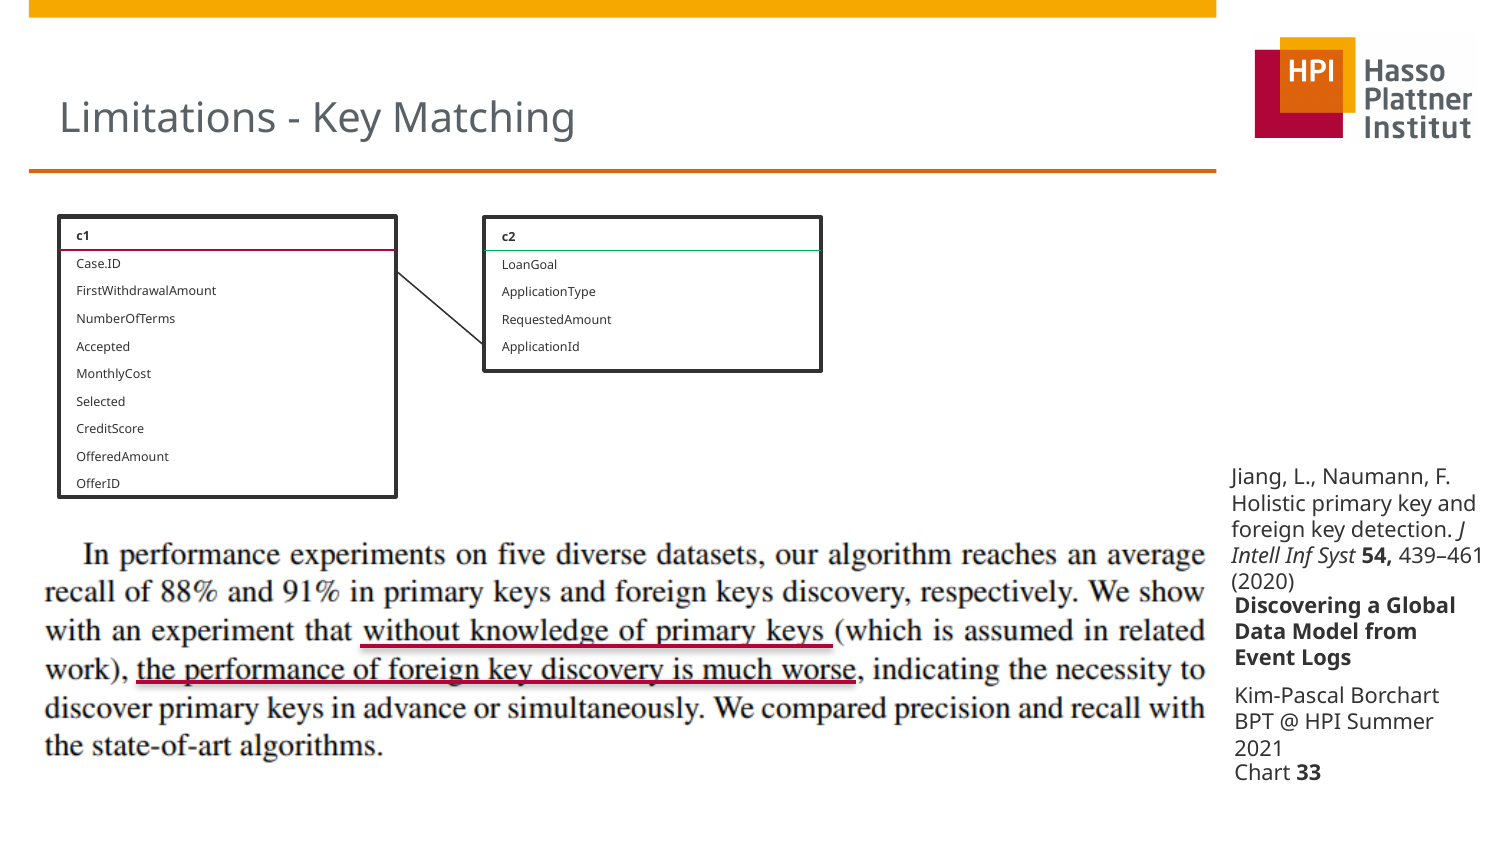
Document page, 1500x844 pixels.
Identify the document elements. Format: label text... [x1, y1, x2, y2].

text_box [395, 270, 485, 346]
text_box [483, 217, 822, 372]
title Limitations - Key Matching [58, 17, 1187, 170]
picture [1252, 33, 1477, 142]
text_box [58, 216, 396, 498]
text_box Jiang, L., Naumann, F. Holistic primary key and foreign key detection. J Intell Inf Syst 54, 439–461 (2020) [1216, 455, 1500, 602]
footer Discovering a Global Data Model from Event Logs [1231, 602, 1471, 670]
slide_number Chart 33 [1216, 759, 1471, 788]
picture [18, 536, 1227, 768]
slide_number Kim-Pascal Borchart BPT @ HPI Summer 2021 [1231, 681, 1471, 759]
